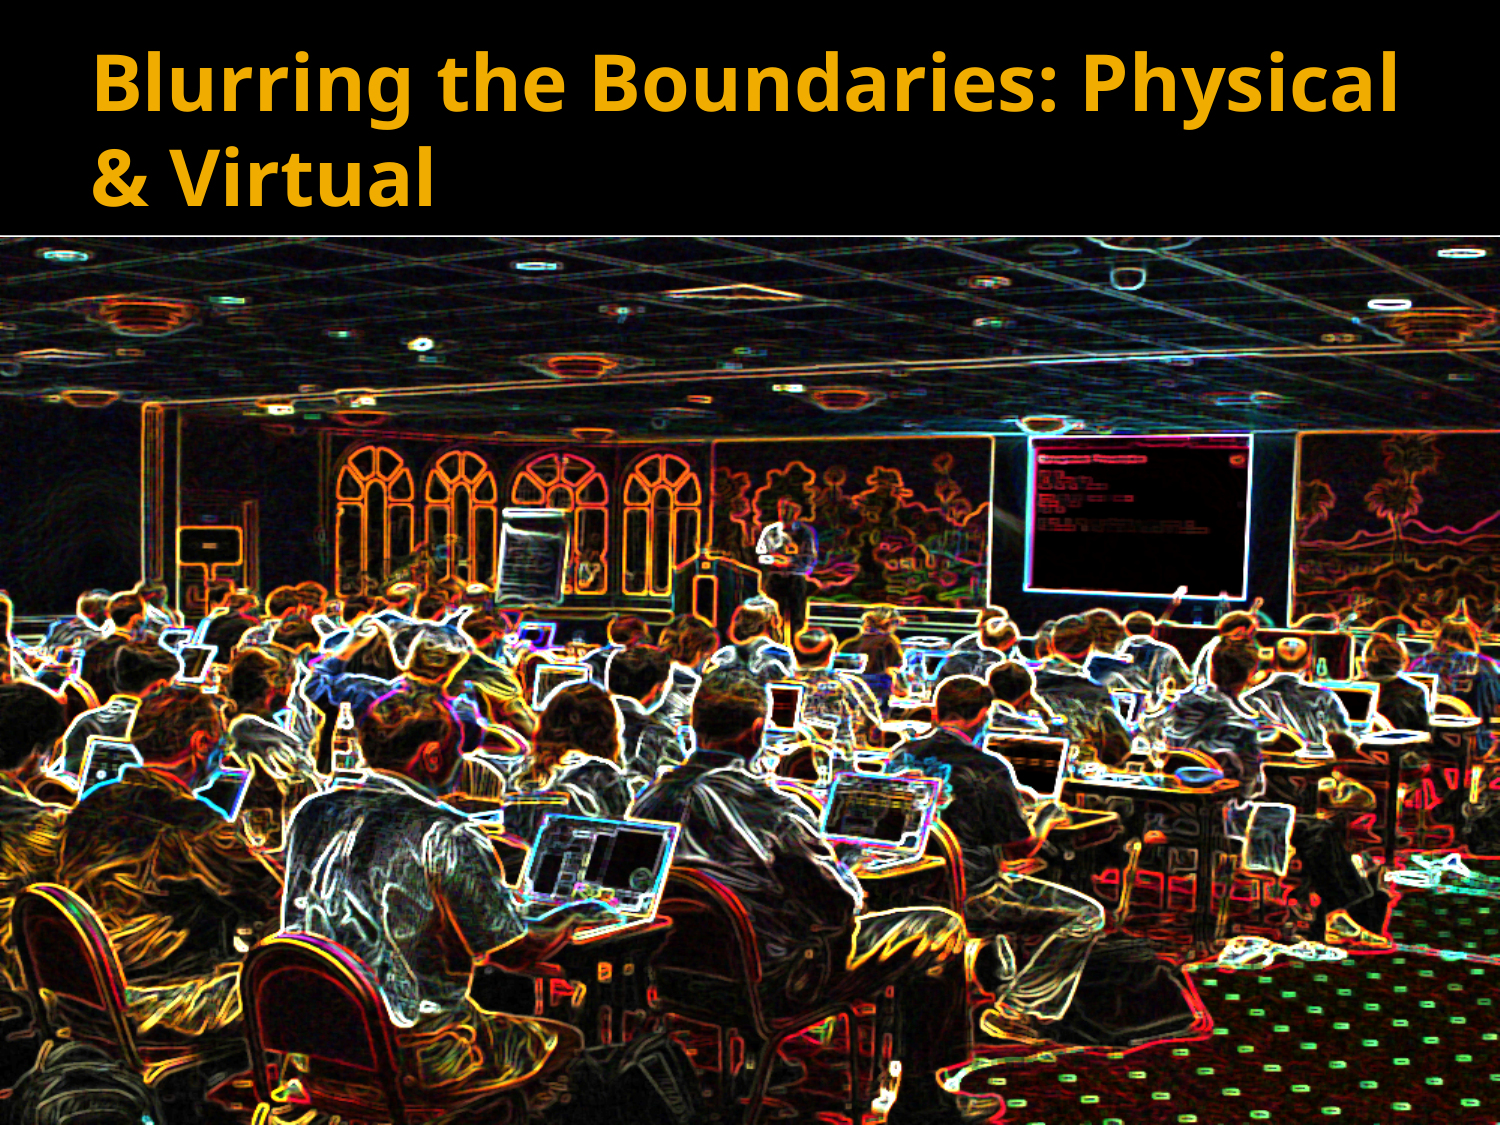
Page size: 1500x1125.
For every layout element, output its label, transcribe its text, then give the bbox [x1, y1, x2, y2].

picture [0, 237, 1500, 1125]
title Blurring the Boundaries: Physical & Virtual [75, 24, 1425, 231]
